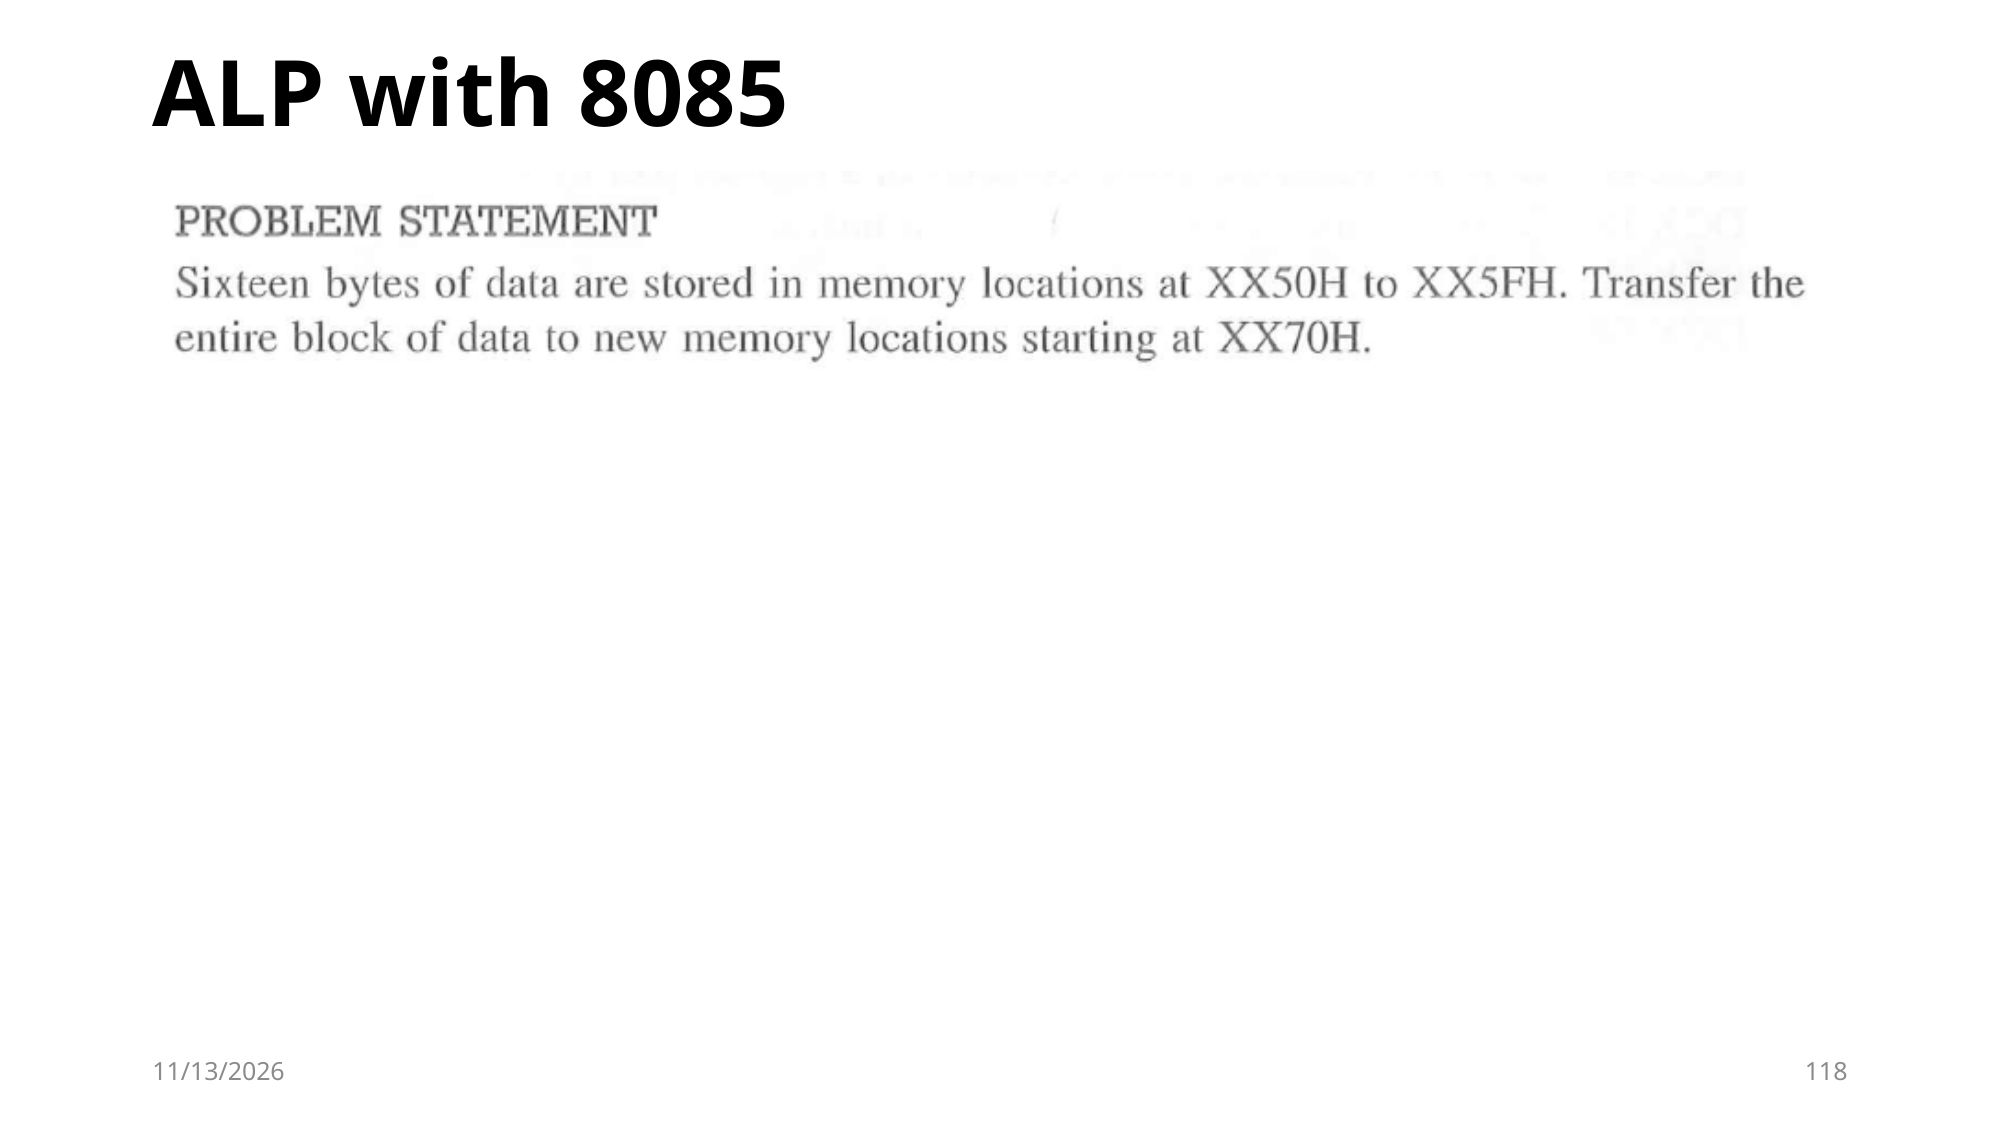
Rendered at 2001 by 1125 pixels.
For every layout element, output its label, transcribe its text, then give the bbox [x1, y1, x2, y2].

picture [137, 171, 1863, 431]
title ALP with 8085 [137, 22, 905, 171]
slide_number 118 [1412, 1042, 1863, 1103]
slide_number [137, 1042, 588, 1103]
